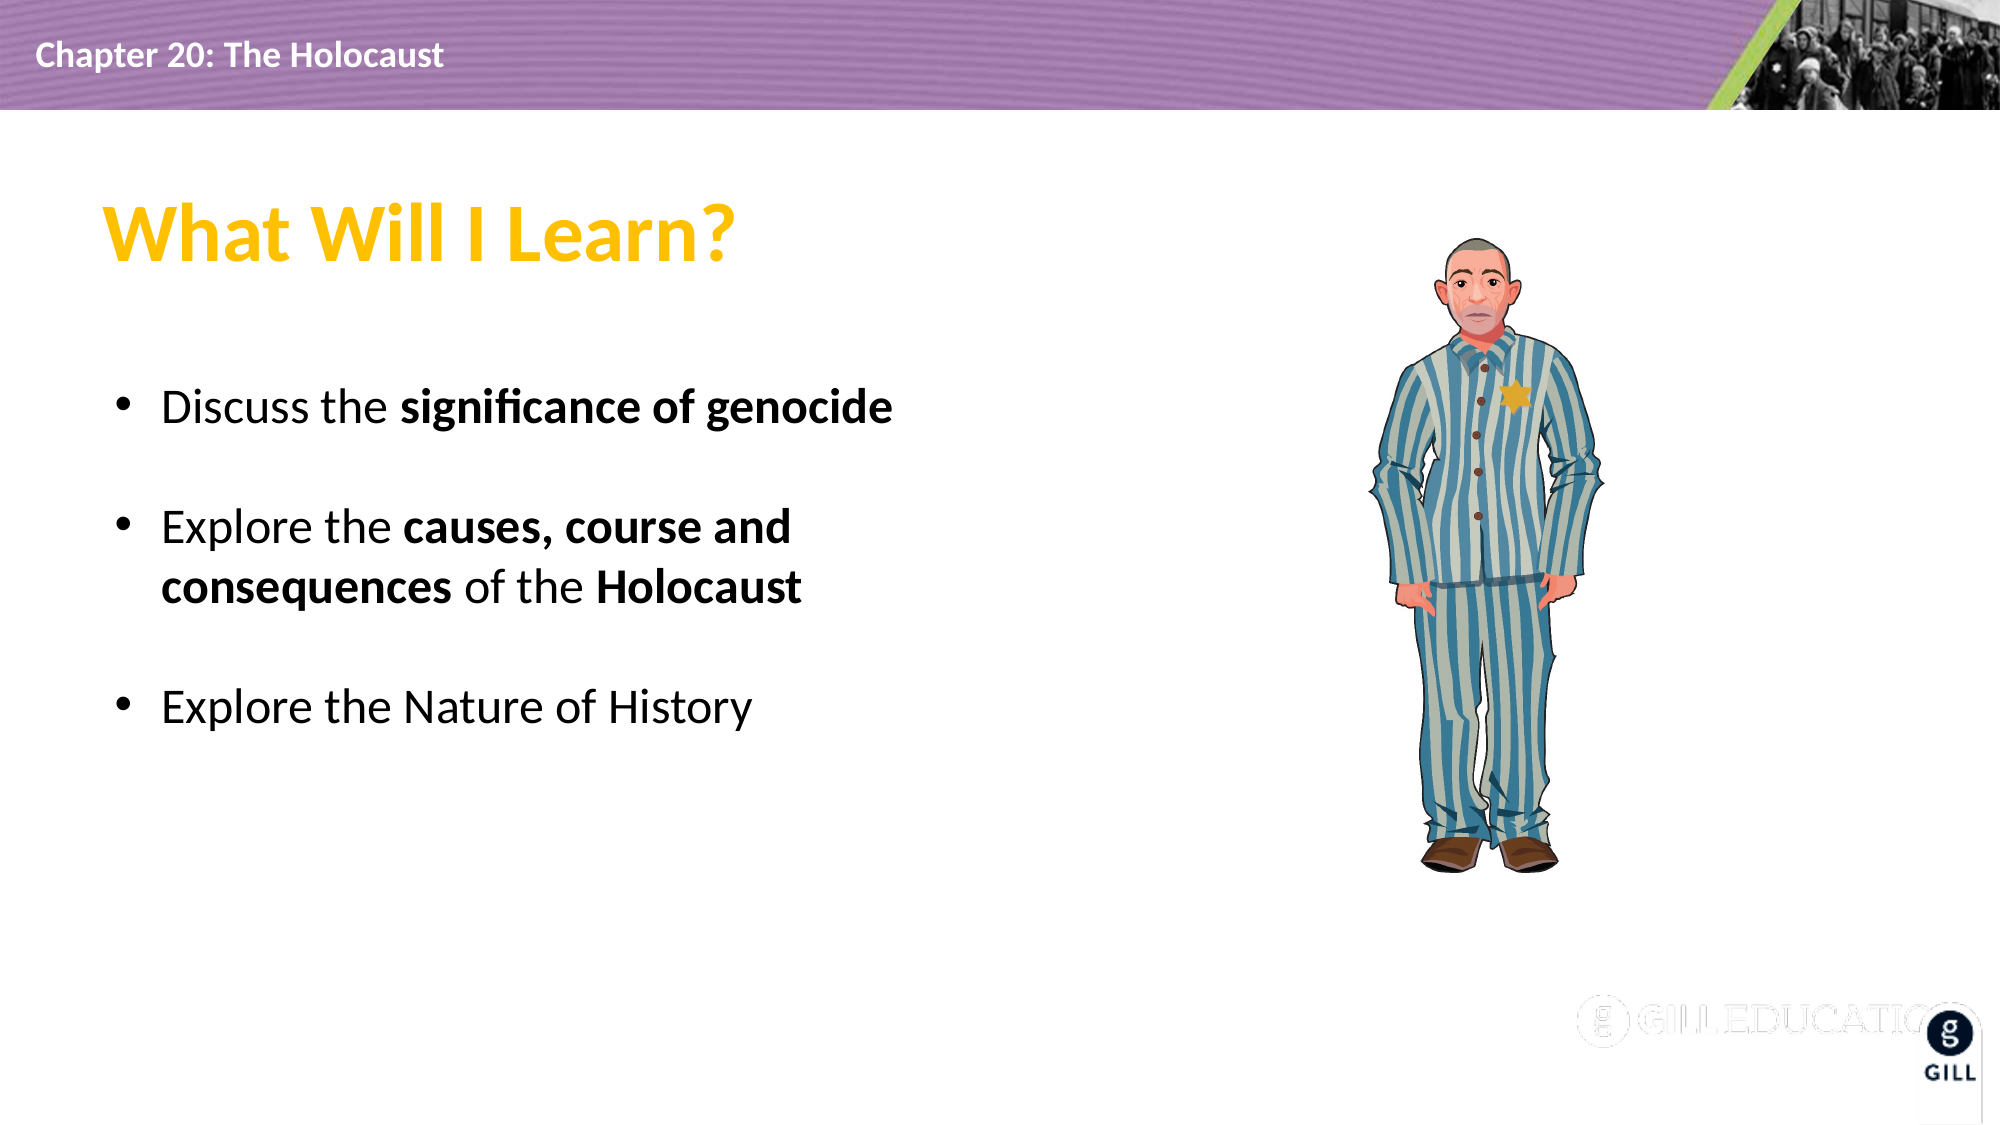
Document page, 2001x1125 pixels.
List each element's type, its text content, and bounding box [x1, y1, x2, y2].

text_box What Will I Learn? [87, 170, 1357, 286]
picture [0, 0, 2000, 110]
picture [1368, 238, 2001, 1125]
text_box Discuss the significance of genocide Explore the causes, course and consequences of the Holocaust Explore the Nature of History [99, 366, 936, 741]
